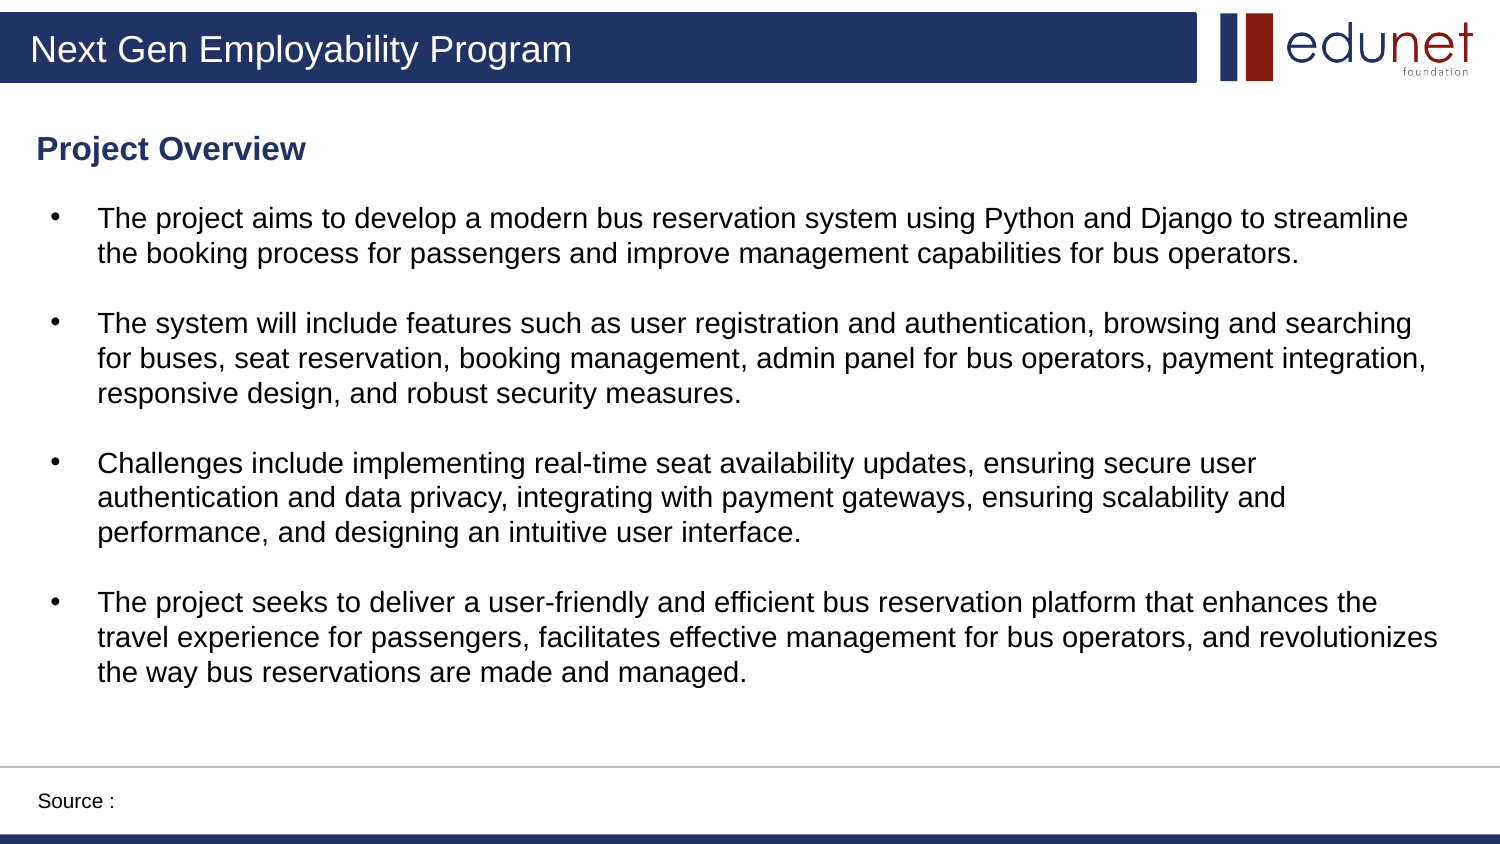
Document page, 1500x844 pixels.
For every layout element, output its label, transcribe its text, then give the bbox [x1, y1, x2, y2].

title Project Overview [21, 111, 504, 165]
picture [1279, 14, 1482, 83]
text_box Source : [22, 776, 139, 826]
text_box The project aims to develop a modern bus reservation system using Python and Django to streamline the booking process for passengers and improve management capabilities for bus operators. The system will include features such as user registration and authentication, browsing and searching for buses, seat reservation, booking management, admin panel for bus operators, payment integration, responsive design, and robust security measures. Challenges include implementing real-time seat availability updates, ensuring secure user authentication and data privacy, integrating with payment gateways, ensuring scalability and performance, and designing an intuitive user interface. The project seeks to deliver a user-friendly and efficient bus reservation platform that enhances the travel experience for passengers, facilitates effective management for bus operators, and revolutionizes the way bus reservations are made and managed. [35, 191, 1459, 697]
